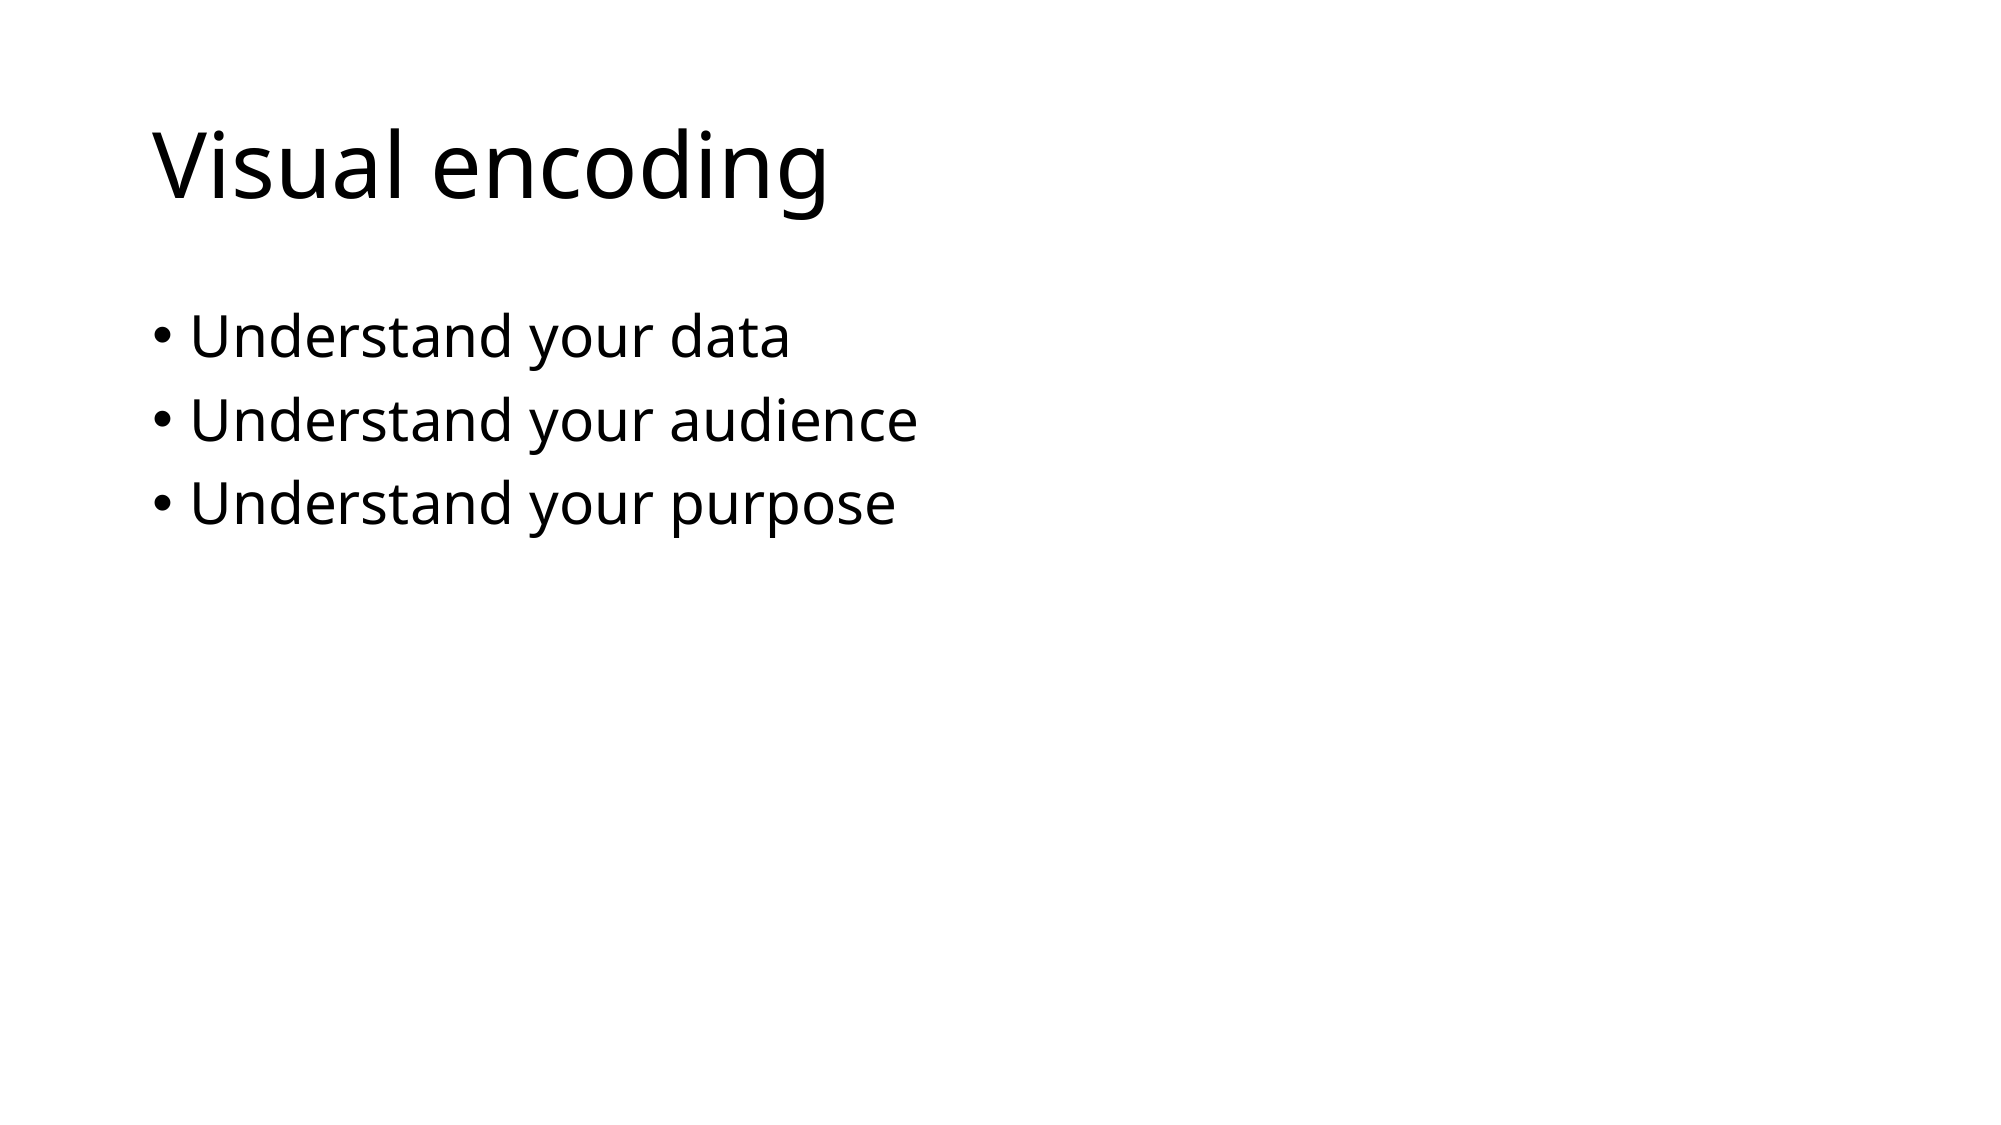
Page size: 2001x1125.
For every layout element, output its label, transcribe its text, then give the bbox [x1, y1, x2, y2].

list Understand your data Understand your audience Understand your purpose [137, 299, 1863, 1014]
title Visual encoding [137, 59, 1863, 278]
